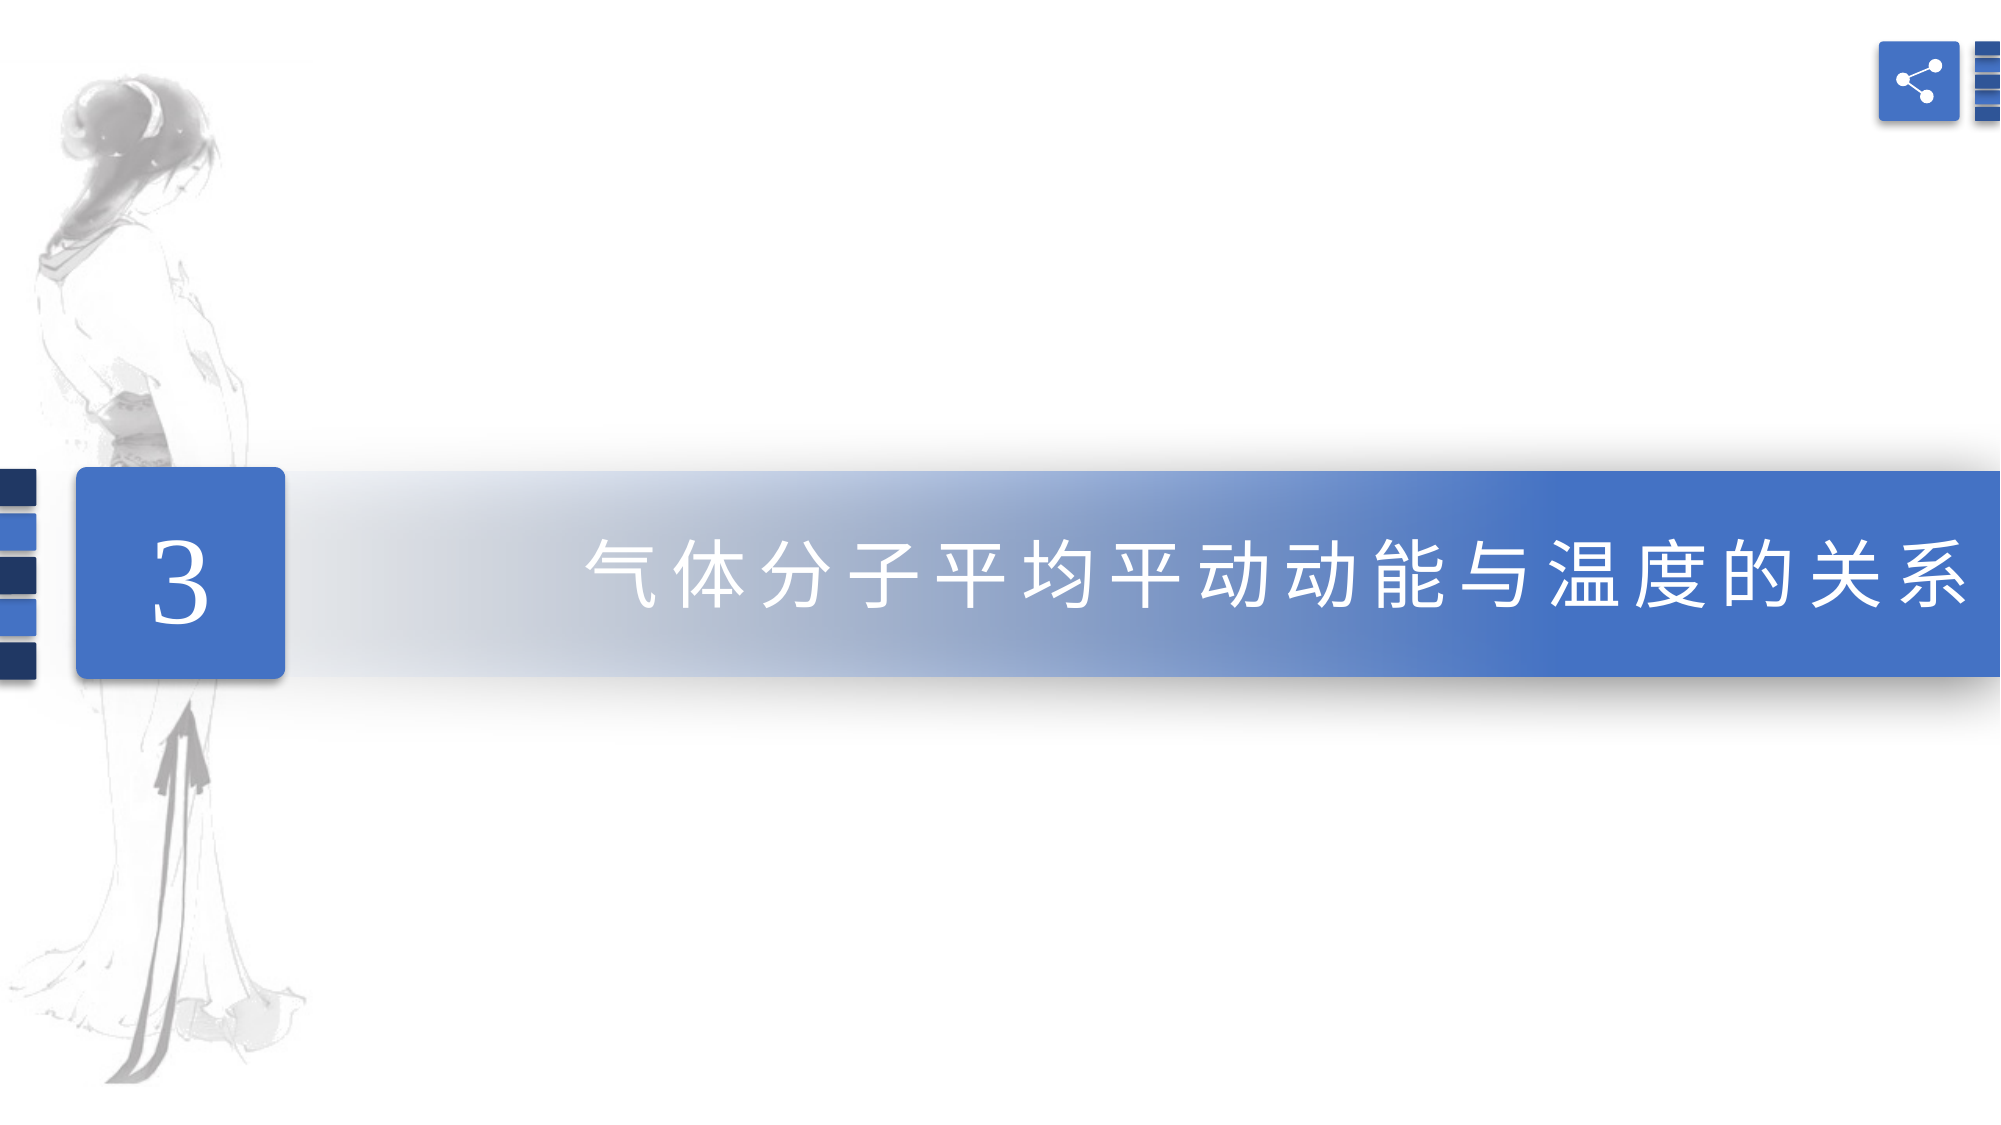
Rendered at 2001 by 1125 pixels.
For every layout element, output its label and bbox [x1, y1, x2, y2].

text_box [0, 467, 2000, 680]
picture [0, 58, 313, 467]
text_box [1878, 41, 2000, 121]
picture [0, 680, 313, 1087]
